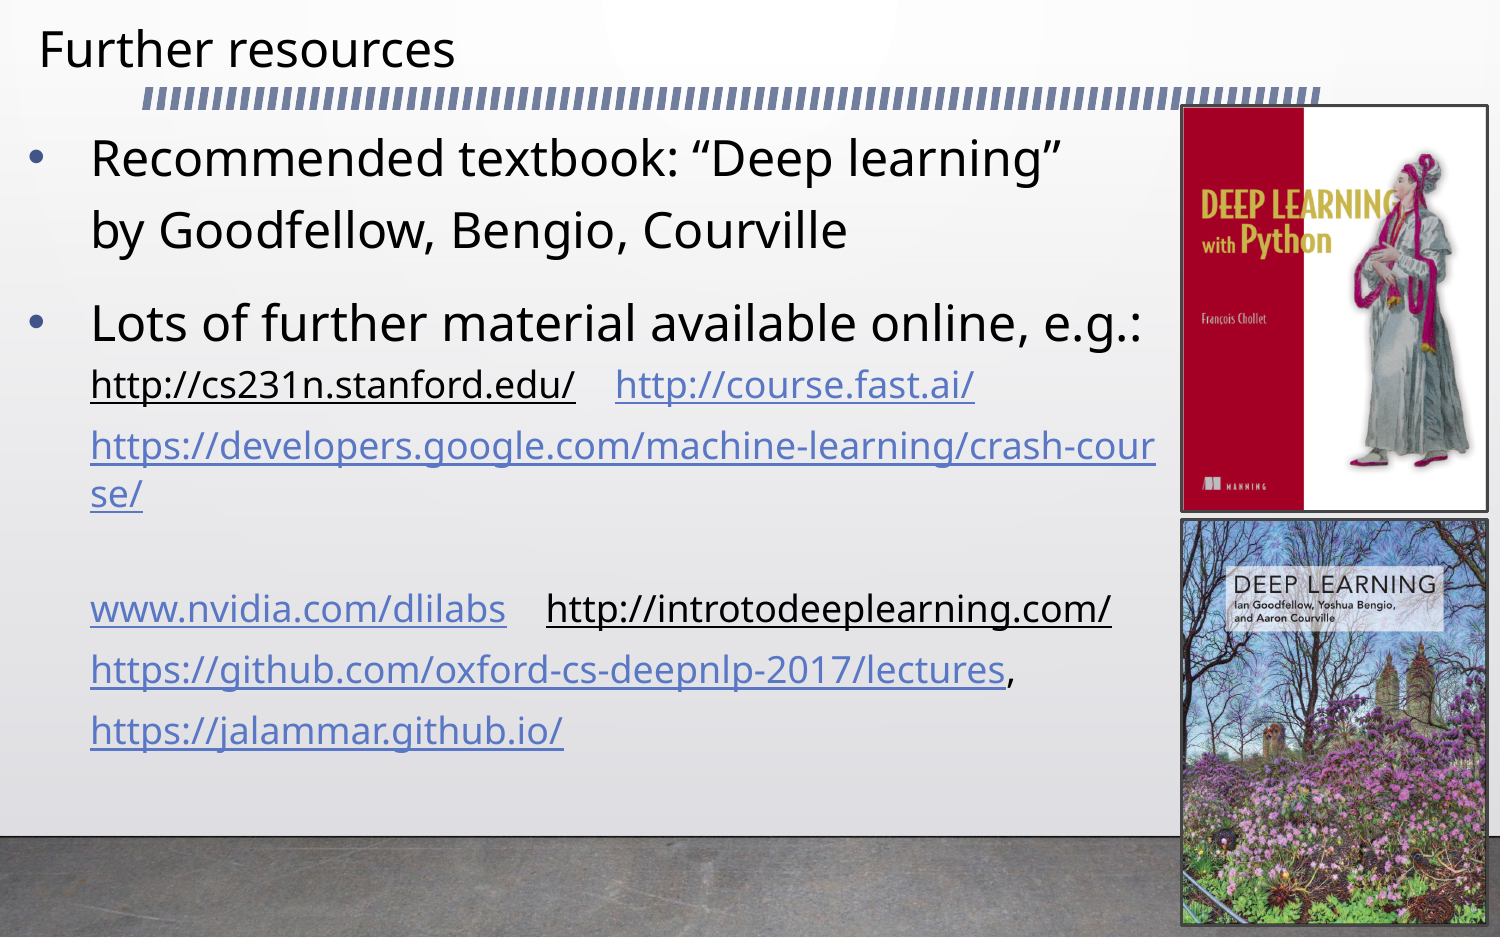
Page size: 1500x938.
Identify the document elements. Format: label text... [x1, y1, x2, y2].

picture [1182, 106, 1487, 510]
picture [0, 836, 1500, 937]
title Further resources [23, 13, 1206, 89]
list Recommended textbook: “Deep learning” by Goodfellow, Bengio, Courville Lots of further material available online, e.g.: http://cs231n.stanford.edu/ http://course.fast.ai/ https://developers.google.com/machine-learning/crash-course/ www.nvidia.com/dlilabs http://introtodeeplearning.com/ https://github.com/oxford-cs-deepnlp-2017/lectures, https://jalammar.github.io/ [0, 106, 1183, 782]
picture [1182, 520, 1487, 925]
